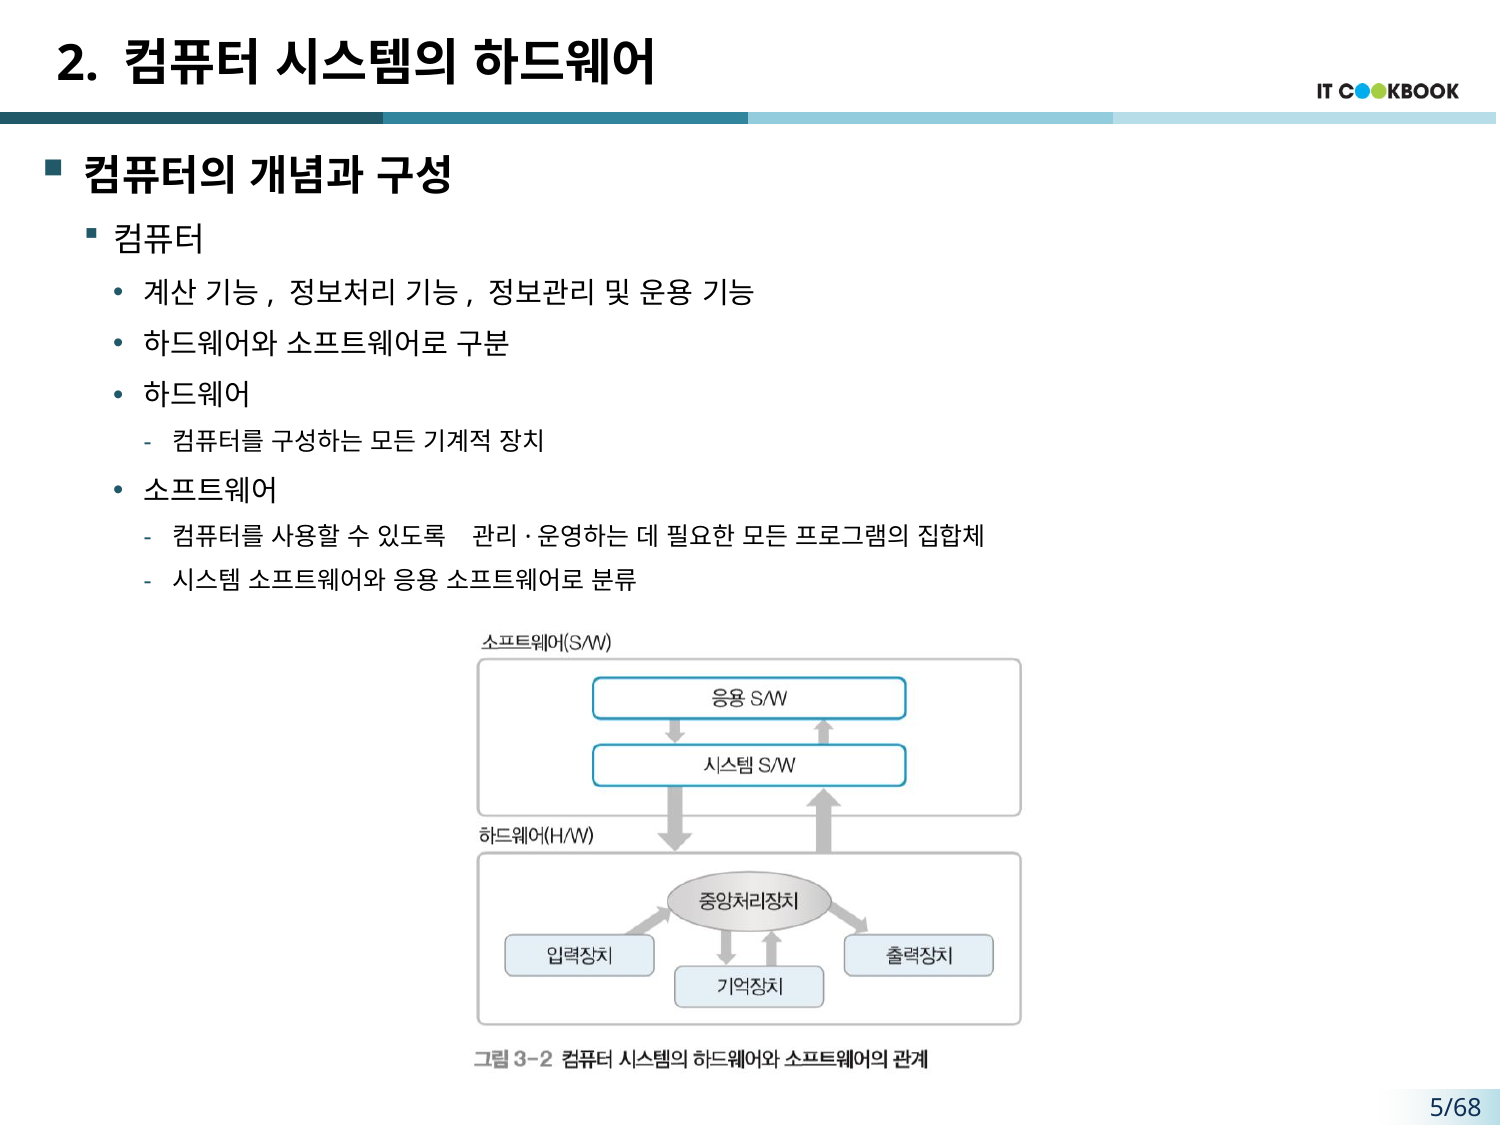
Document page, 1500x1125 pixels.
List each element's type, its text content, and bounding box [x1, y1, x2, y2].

picture [468, 630, 1032, 1076]
list 컴퓨터의 개념과 구성 컴퓨터 계산 기능, 정보처리 기능, 정보관리 및 운용 기능 하드웨어와 소프트웨어로 구분 하드웨어 컴퓨터를 구성하는 모든 기계적 장치 소프트웨어 컴퓨터를 사용할 수 있도록 관리·운영하는 데 필요한 모든 프로그램의 집합체 시스템 소프트웨어와 응용 소프트웨어로 분류 [10, 131, 1481, 1062]
title 2. 컴퓨터 시스템의 하드웨어 [41, 15, 1282, 106]
picture [1365, 83, 1459, 99]
picture [1317, 83, 1360, 99]
